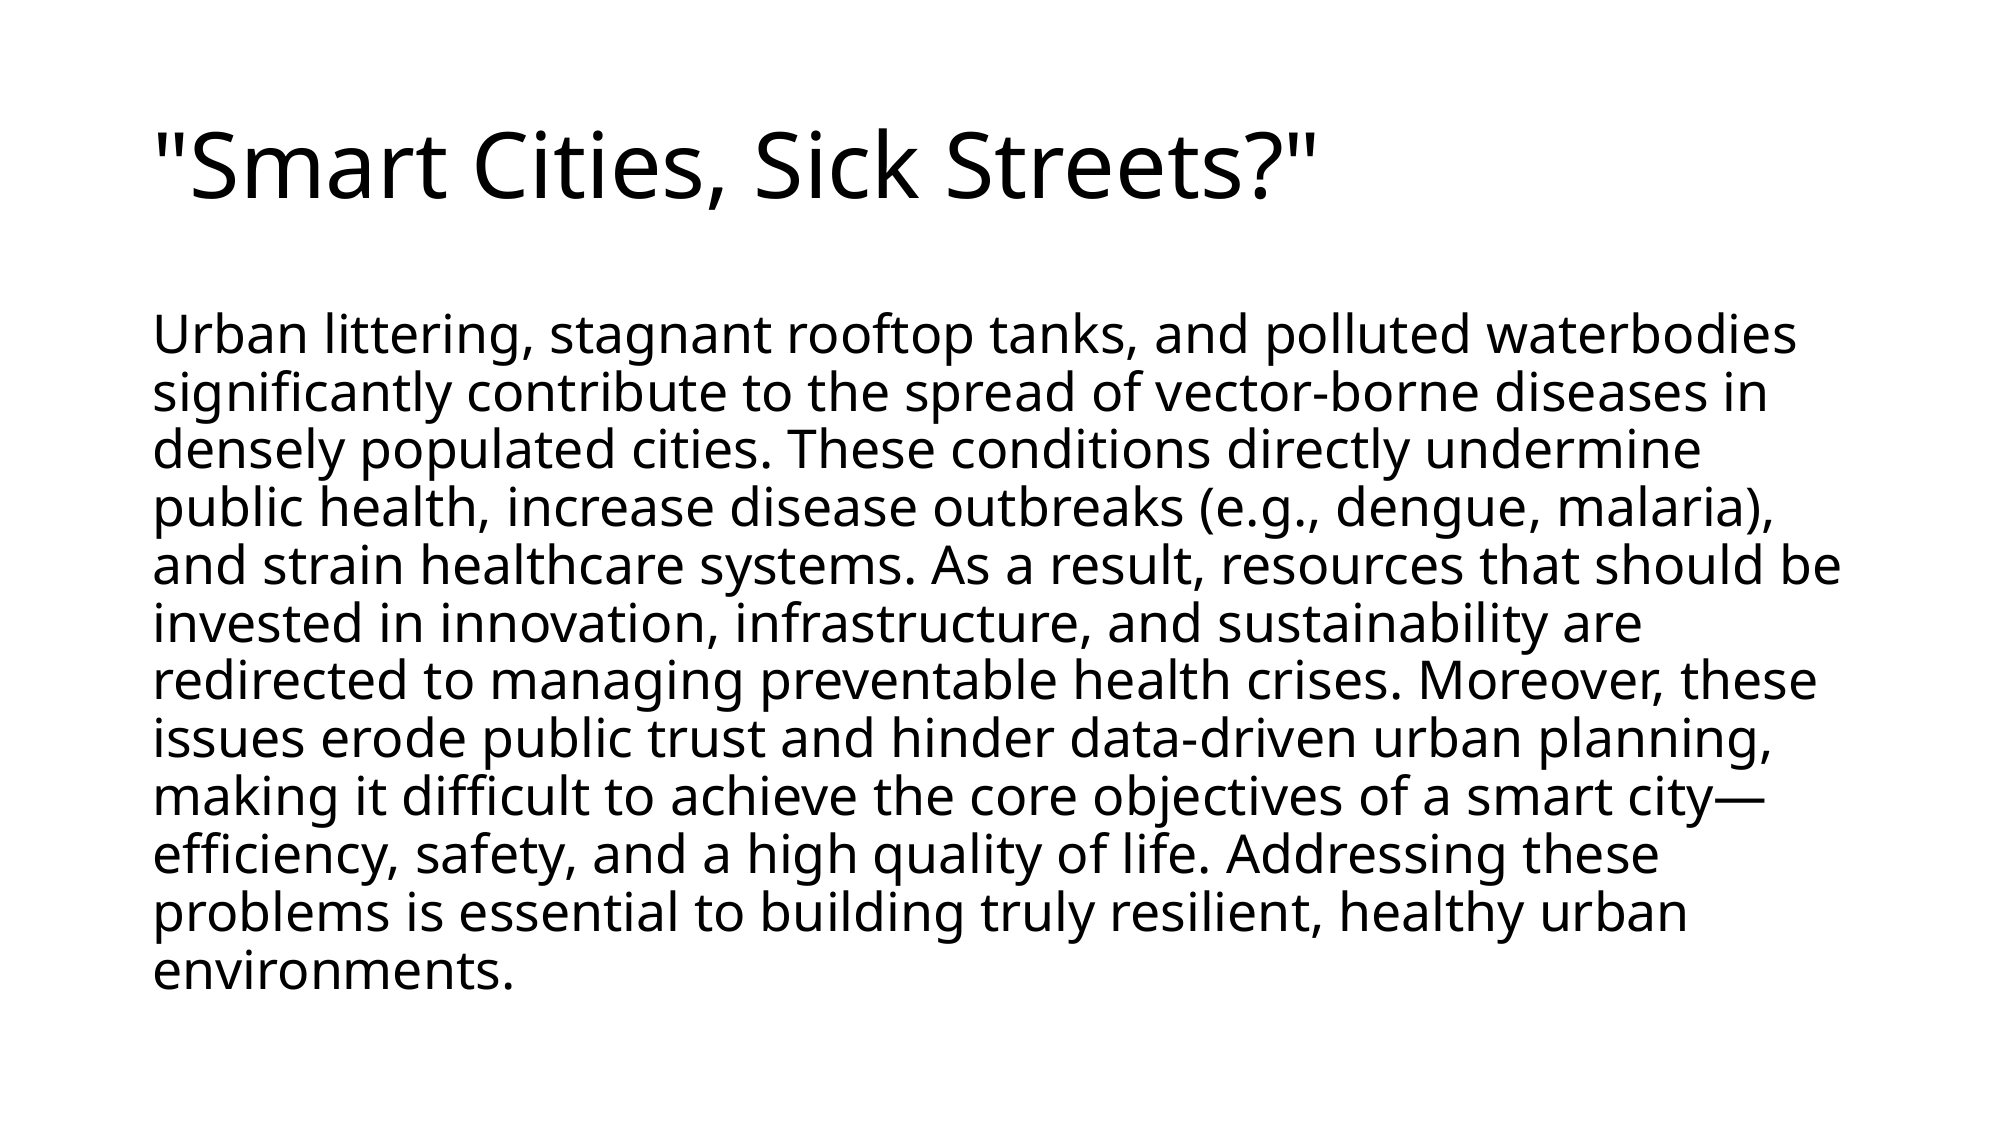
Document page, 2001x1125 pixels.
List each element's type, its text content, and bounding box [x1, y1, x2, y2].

title "Smart Cities, Sick Streets?" [137, 59, 1863, 278]
list Urban littering, stagnant rooftop tanks, and polluted waterbodies significantly contribute to the spread of vector-borne diseases in densely populated cities. These conditions directly undermine public health, increase disease outbreaks (e.g., dengue, malaria), and strain healthcare systems. As a result, resources that should be invested in innovation, infrastructure, and sustainability are redirected to managing preventable health crises. Moreover, these issues erode public trust and hinder data-driven urban planning, making it difficult to achieve the core objectives of a smart city—efficiency, safety, and a high quality of life. Addressing these problems is essential to building truly resilient, healthy urban environments. [137, 299, 1863, 1014]
